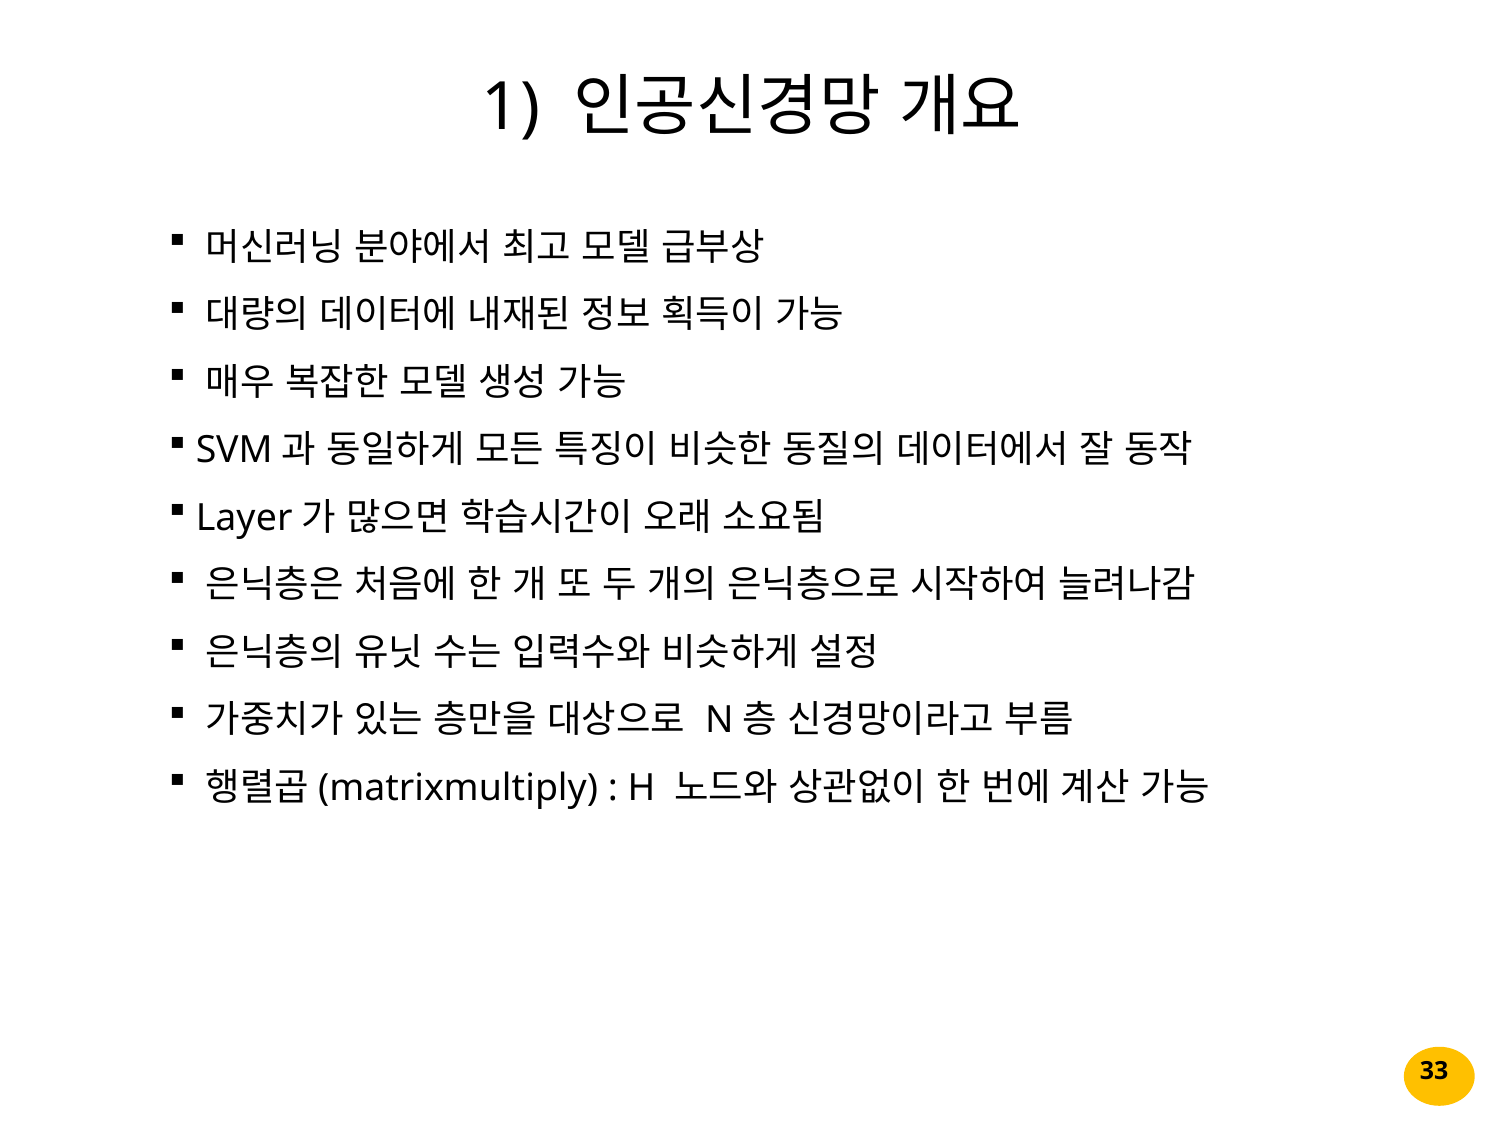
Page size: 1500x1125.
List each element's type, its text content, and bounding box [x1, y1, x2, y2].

slide_number 33 [1368, 1046, 1500, 1090]
title 1) 인공신경망 개요 [129, 46, 1376, 160]
text_box [1407, 1090, 1471, 1106]
text_box 머신러닝 분야에서 최고 모델 급부상 대량의 데이터에 내재된 정보 획득이 가능 매우 복잡한 모델 생성 가능 SVM과 동일하게 모든 특징이 비슷한 동질의 데이터에서 잘 동작 Layer가 많으면 학습시간이 오래 소요됨 은닉층은 처음에 한 개 또 두 개의 은닉층으로 시작하여 늘려나감 은닉층의 유닛 수는 입력수와 비슷하게 설정 가중치가 있는 층만을 대상으로 N층 신경망이라고 부름 행렬곱(matrixmultiply) : H 노드와 상관없이 한 번에 계산 가능 [154, 192, 1400, 815]
